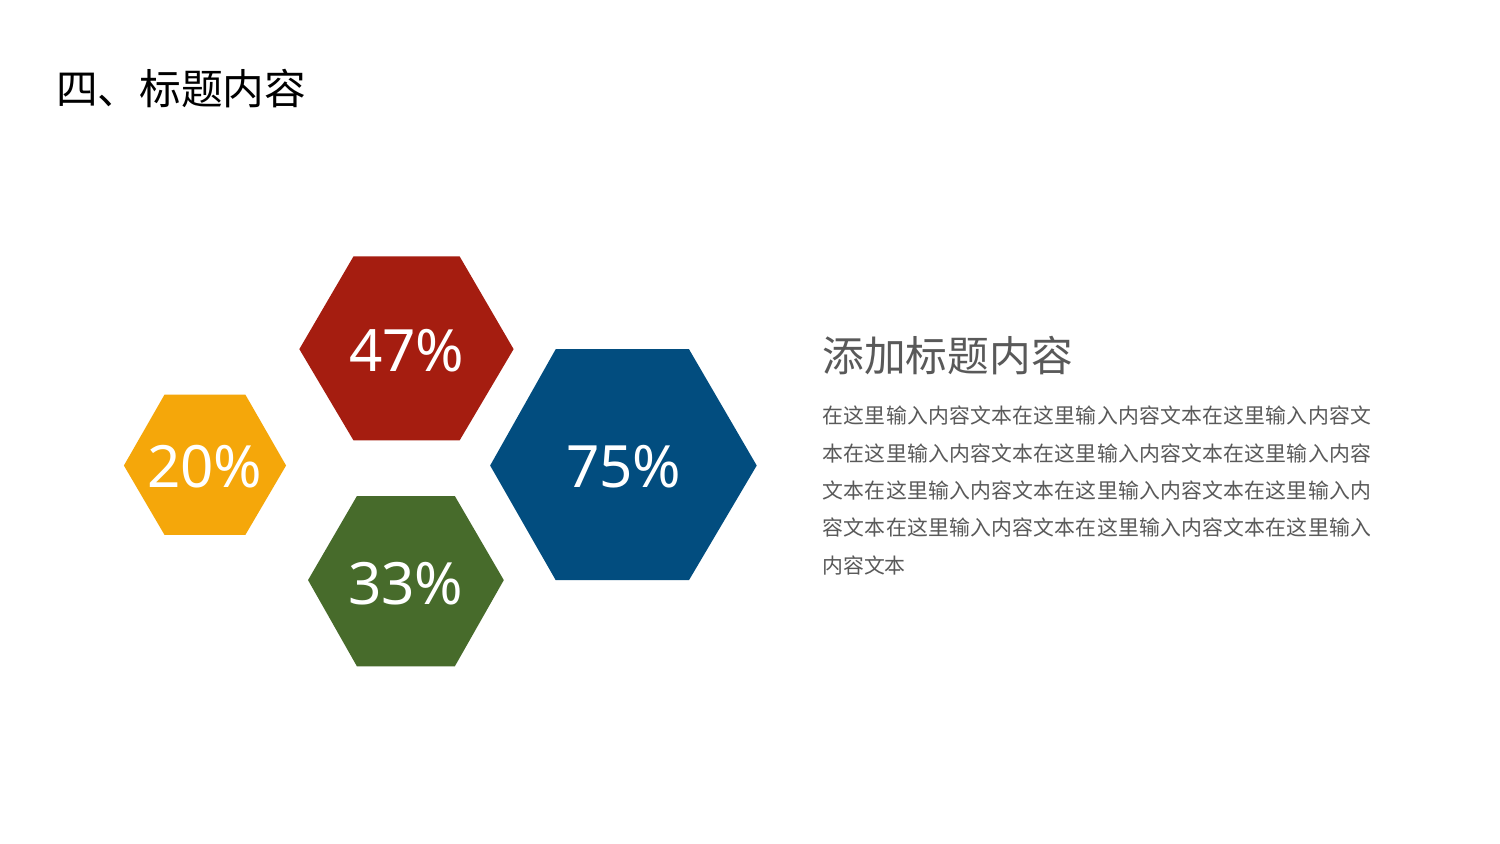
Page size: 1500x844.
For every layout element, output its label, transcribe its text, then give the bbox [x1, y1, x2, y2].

text_box 47% [334, 305, 479, 391]
text_box [278, 451, 287, 480]
text_box [299, 256, 514, 441]
text_box [149, 394, 261, 421]
text_box 四、标题内容 [41, 55, 387, 121]
text_box [123, 451, 132, 480]
text_box 20% [132, 421, 278, 507]
text_box [148, 507, 262, 535]
text_box 添加标题内容 [807, 321, 1091, 382]
text_box [490, 349, 757, 581]
text_box [308, 496, 504, 667]
text_box 在这里输入内容文本在这里输入内容文本在这里输入内容文本在这里输入内容文本在这里输入内容文本在这里输入内容文本在这里输入内容文本在这里输入内容文本在这里输入内容文本在这里输入内容文本在这里输入内容文本在这里输入内容文本 [807, 382, 1387, 585]
text_box 75% [551, 421, 696, 507]
text_box 33% [333, 538, 479, 624]
